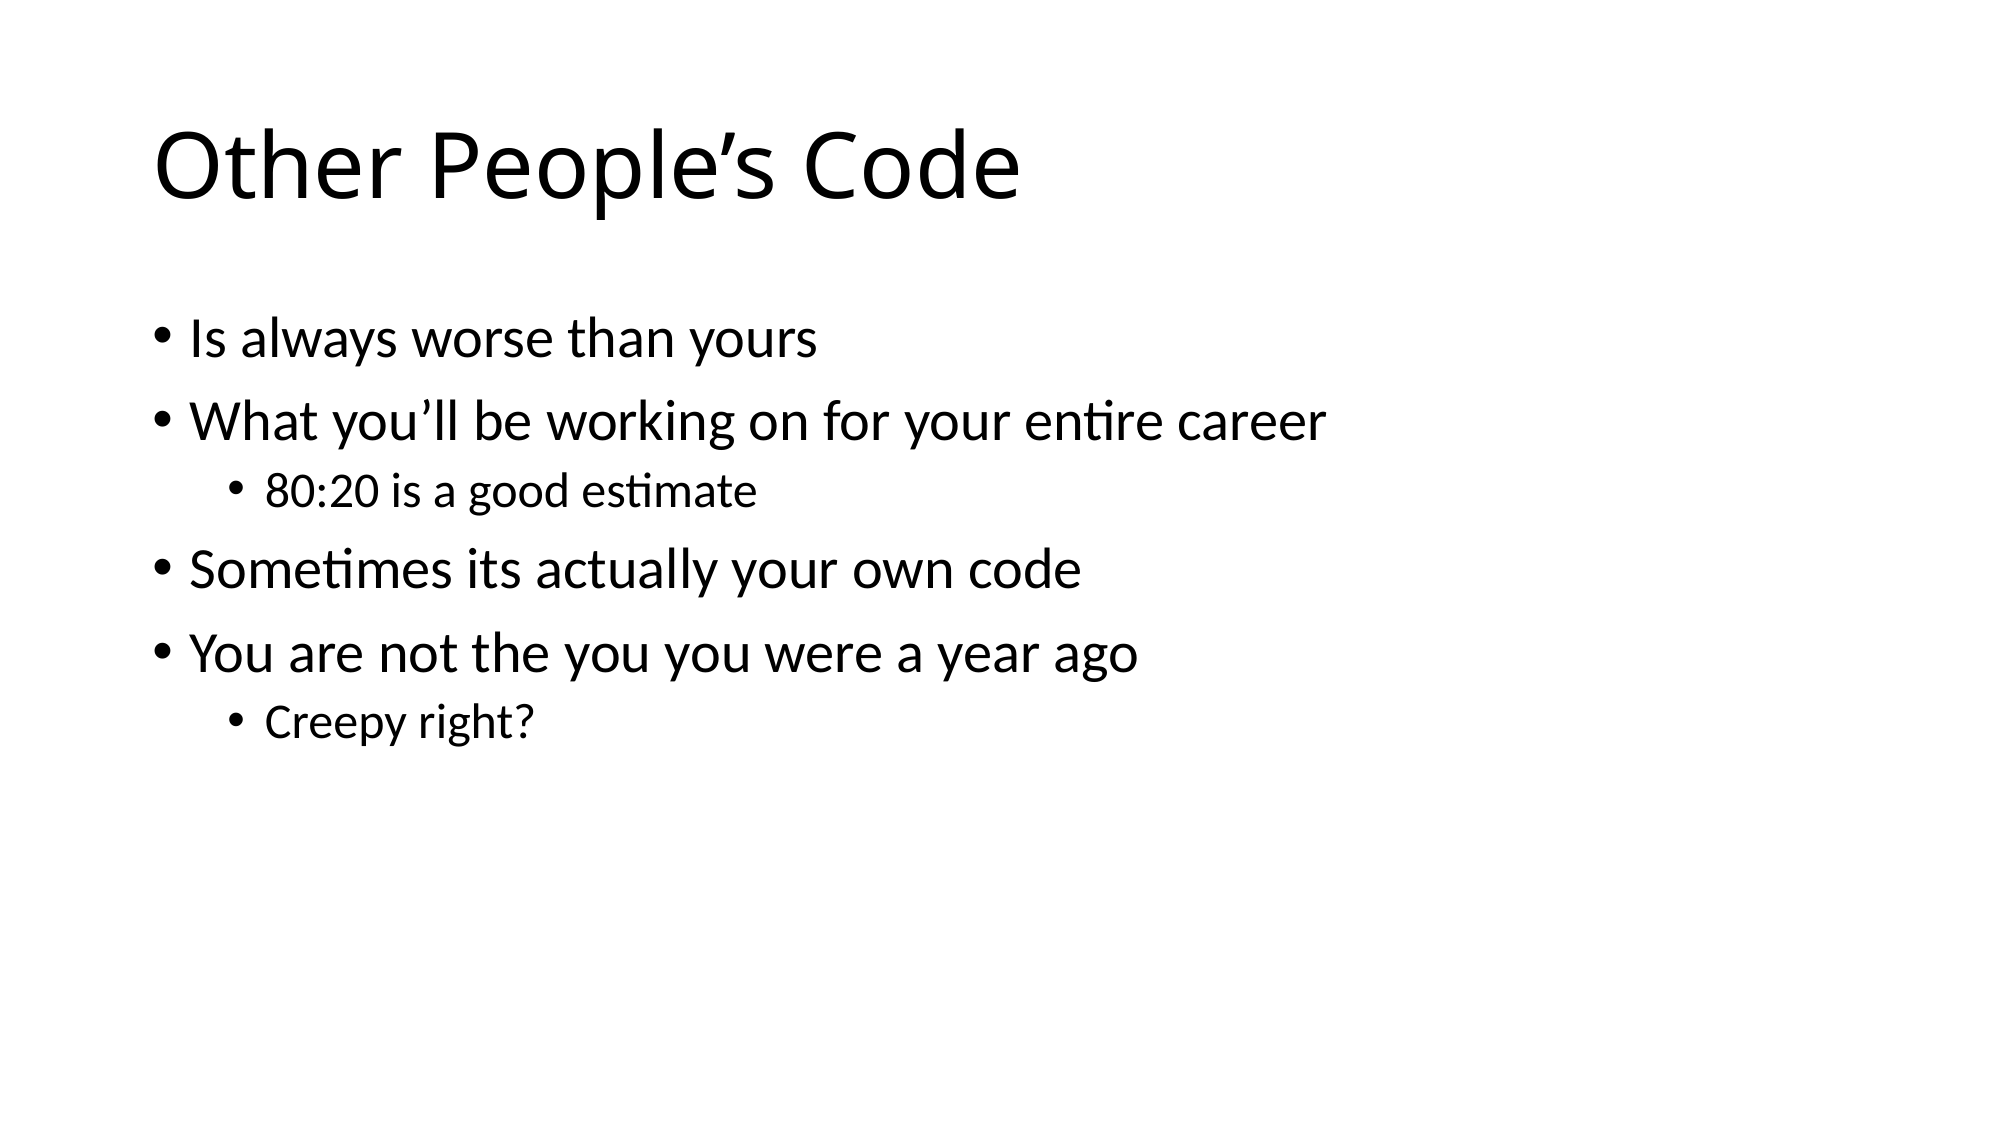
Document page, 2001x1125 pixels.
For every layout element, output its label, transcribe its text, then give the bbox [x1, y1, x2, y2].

list Is always worse than yours What you’ll be working on for your entire career 80:20 is a good estimate Sometimes its actually your own code You are not the you you were a year ago Creepy right? [137, 299, 1863, 1014]
title Other People’s Code [137, 59, 1863, 278]
